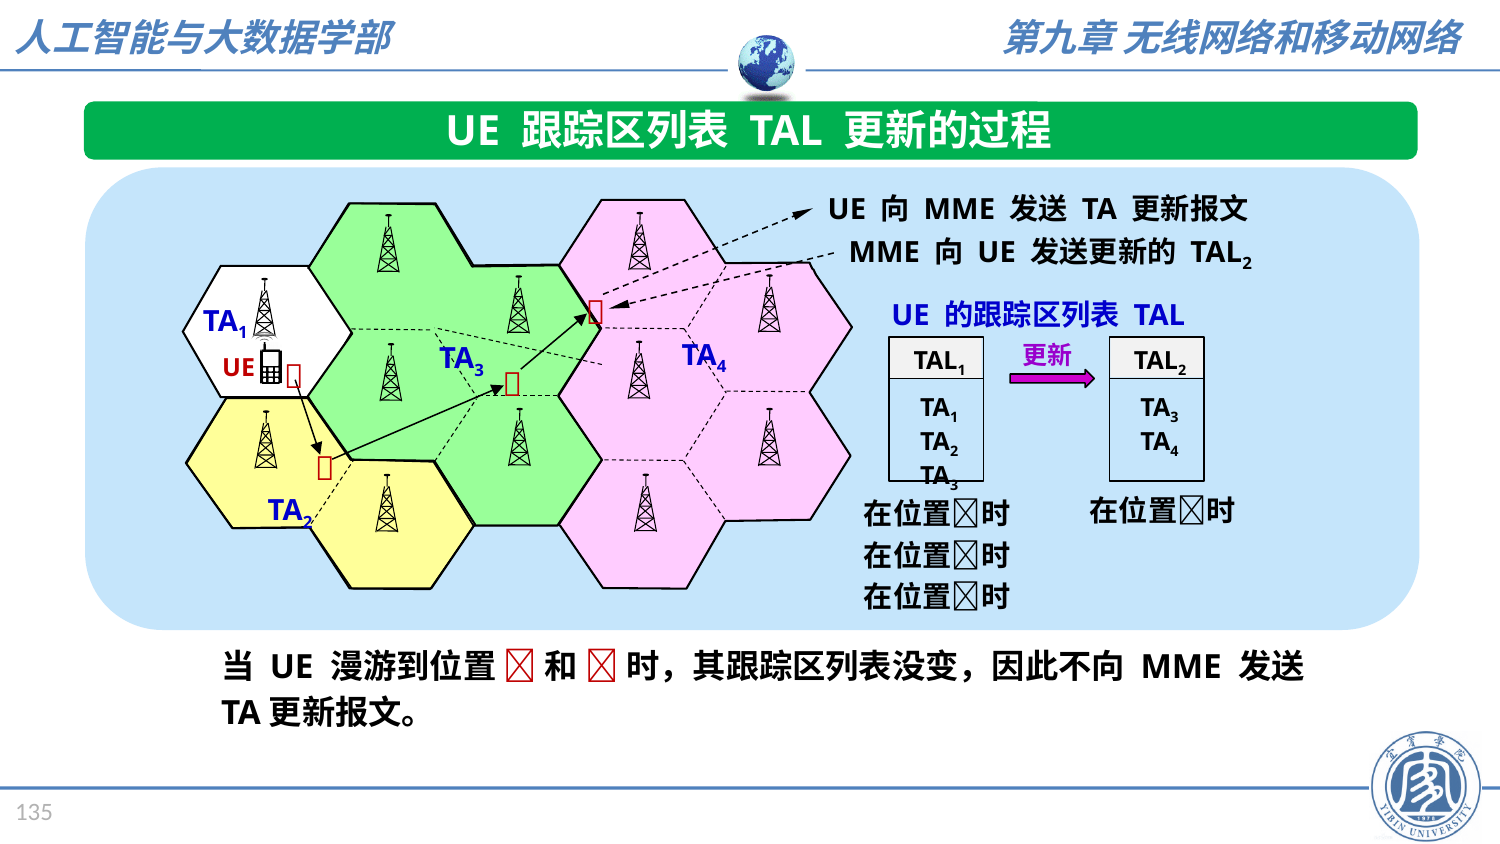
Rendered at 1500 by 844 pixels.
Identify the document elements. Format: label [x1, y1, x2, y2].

text_box [83, 96, 1418, 161]
slide_number [0, 787, 350, 833]
picture [736, 33, 796, 96]
text_box [83, 165, 1422, 739]
